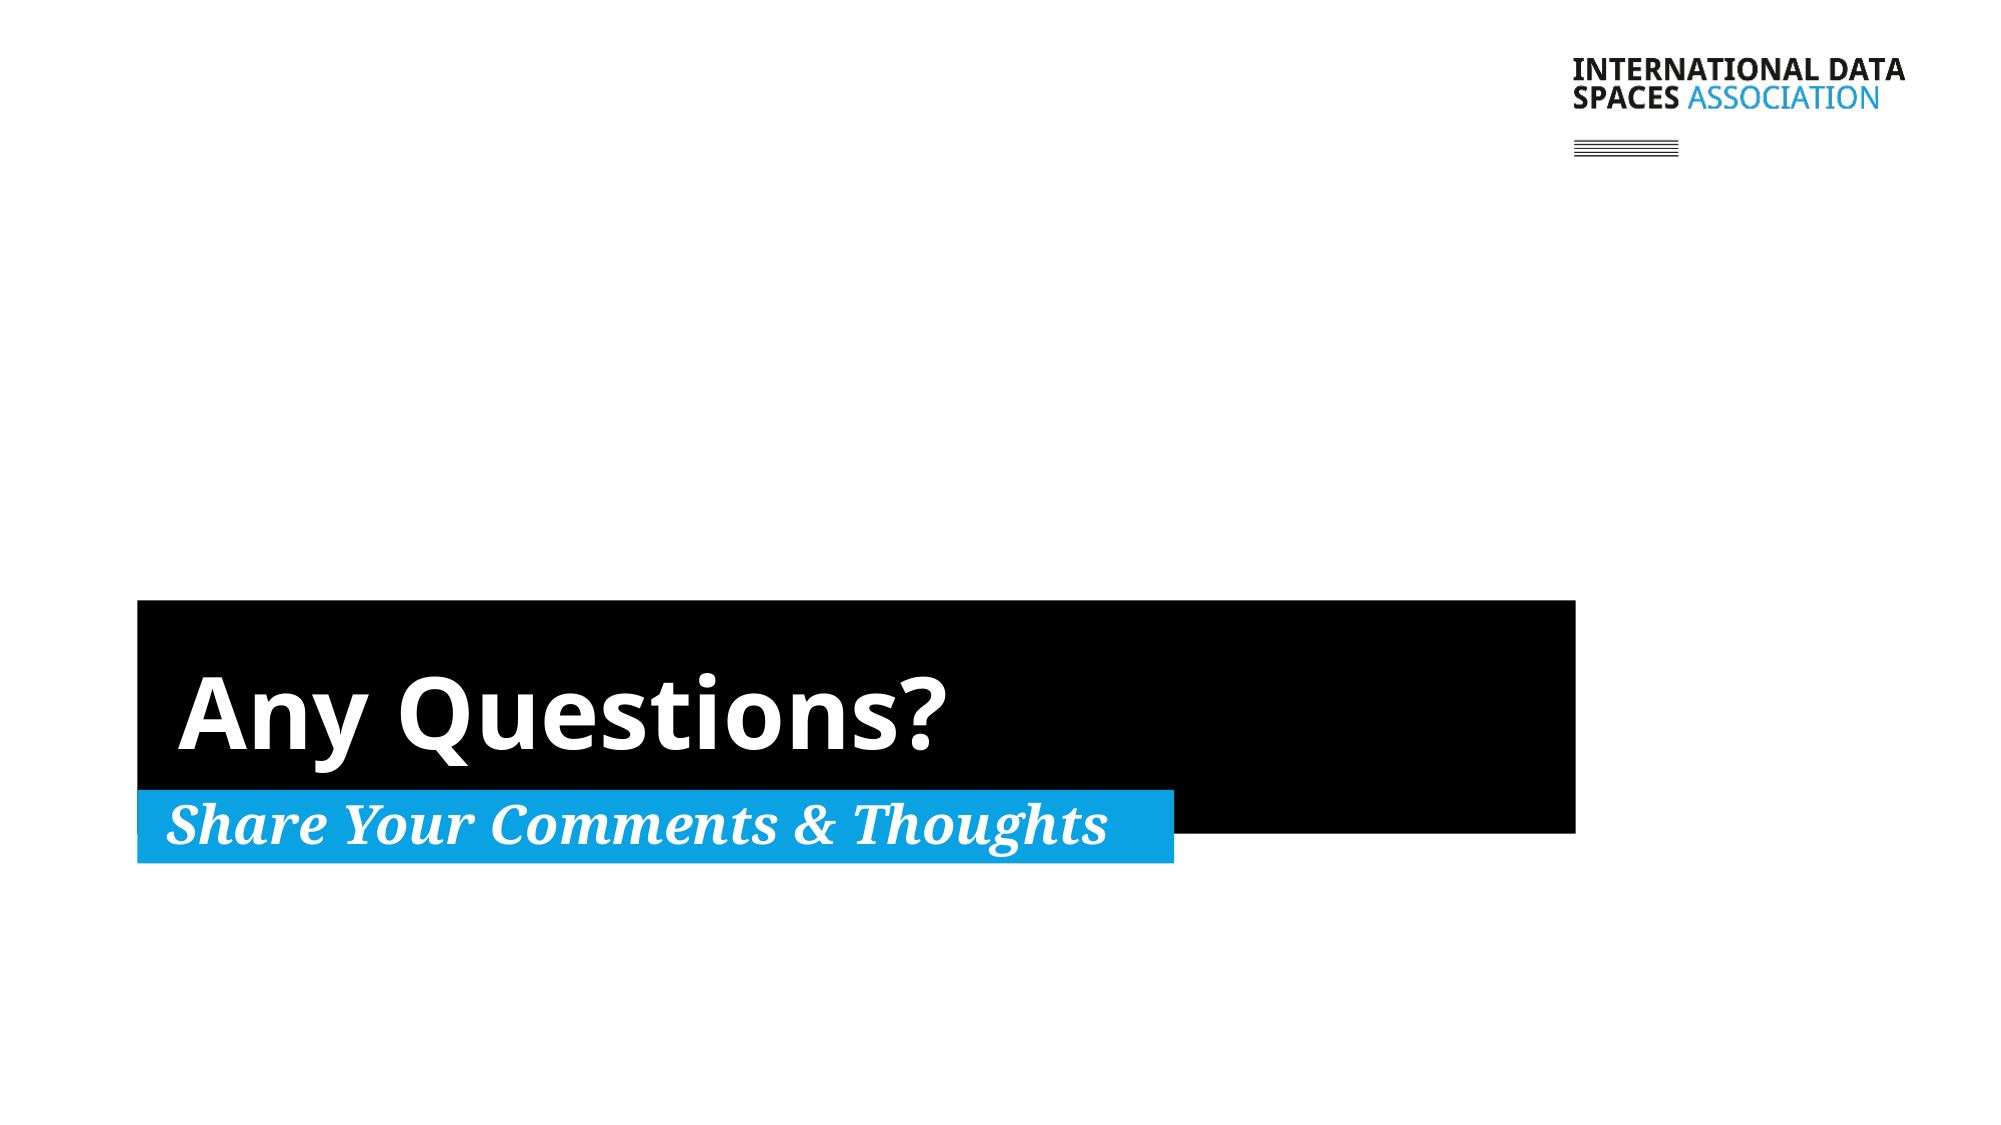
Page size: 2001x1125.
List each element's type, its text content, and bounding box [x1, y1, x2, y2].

text_box Share Your Comments & Thoughts [137, 789, 1175, 864]
picture [1568, 54, 1909, 157]
text_box Any Questions? [136, 599, 1577, 835]
